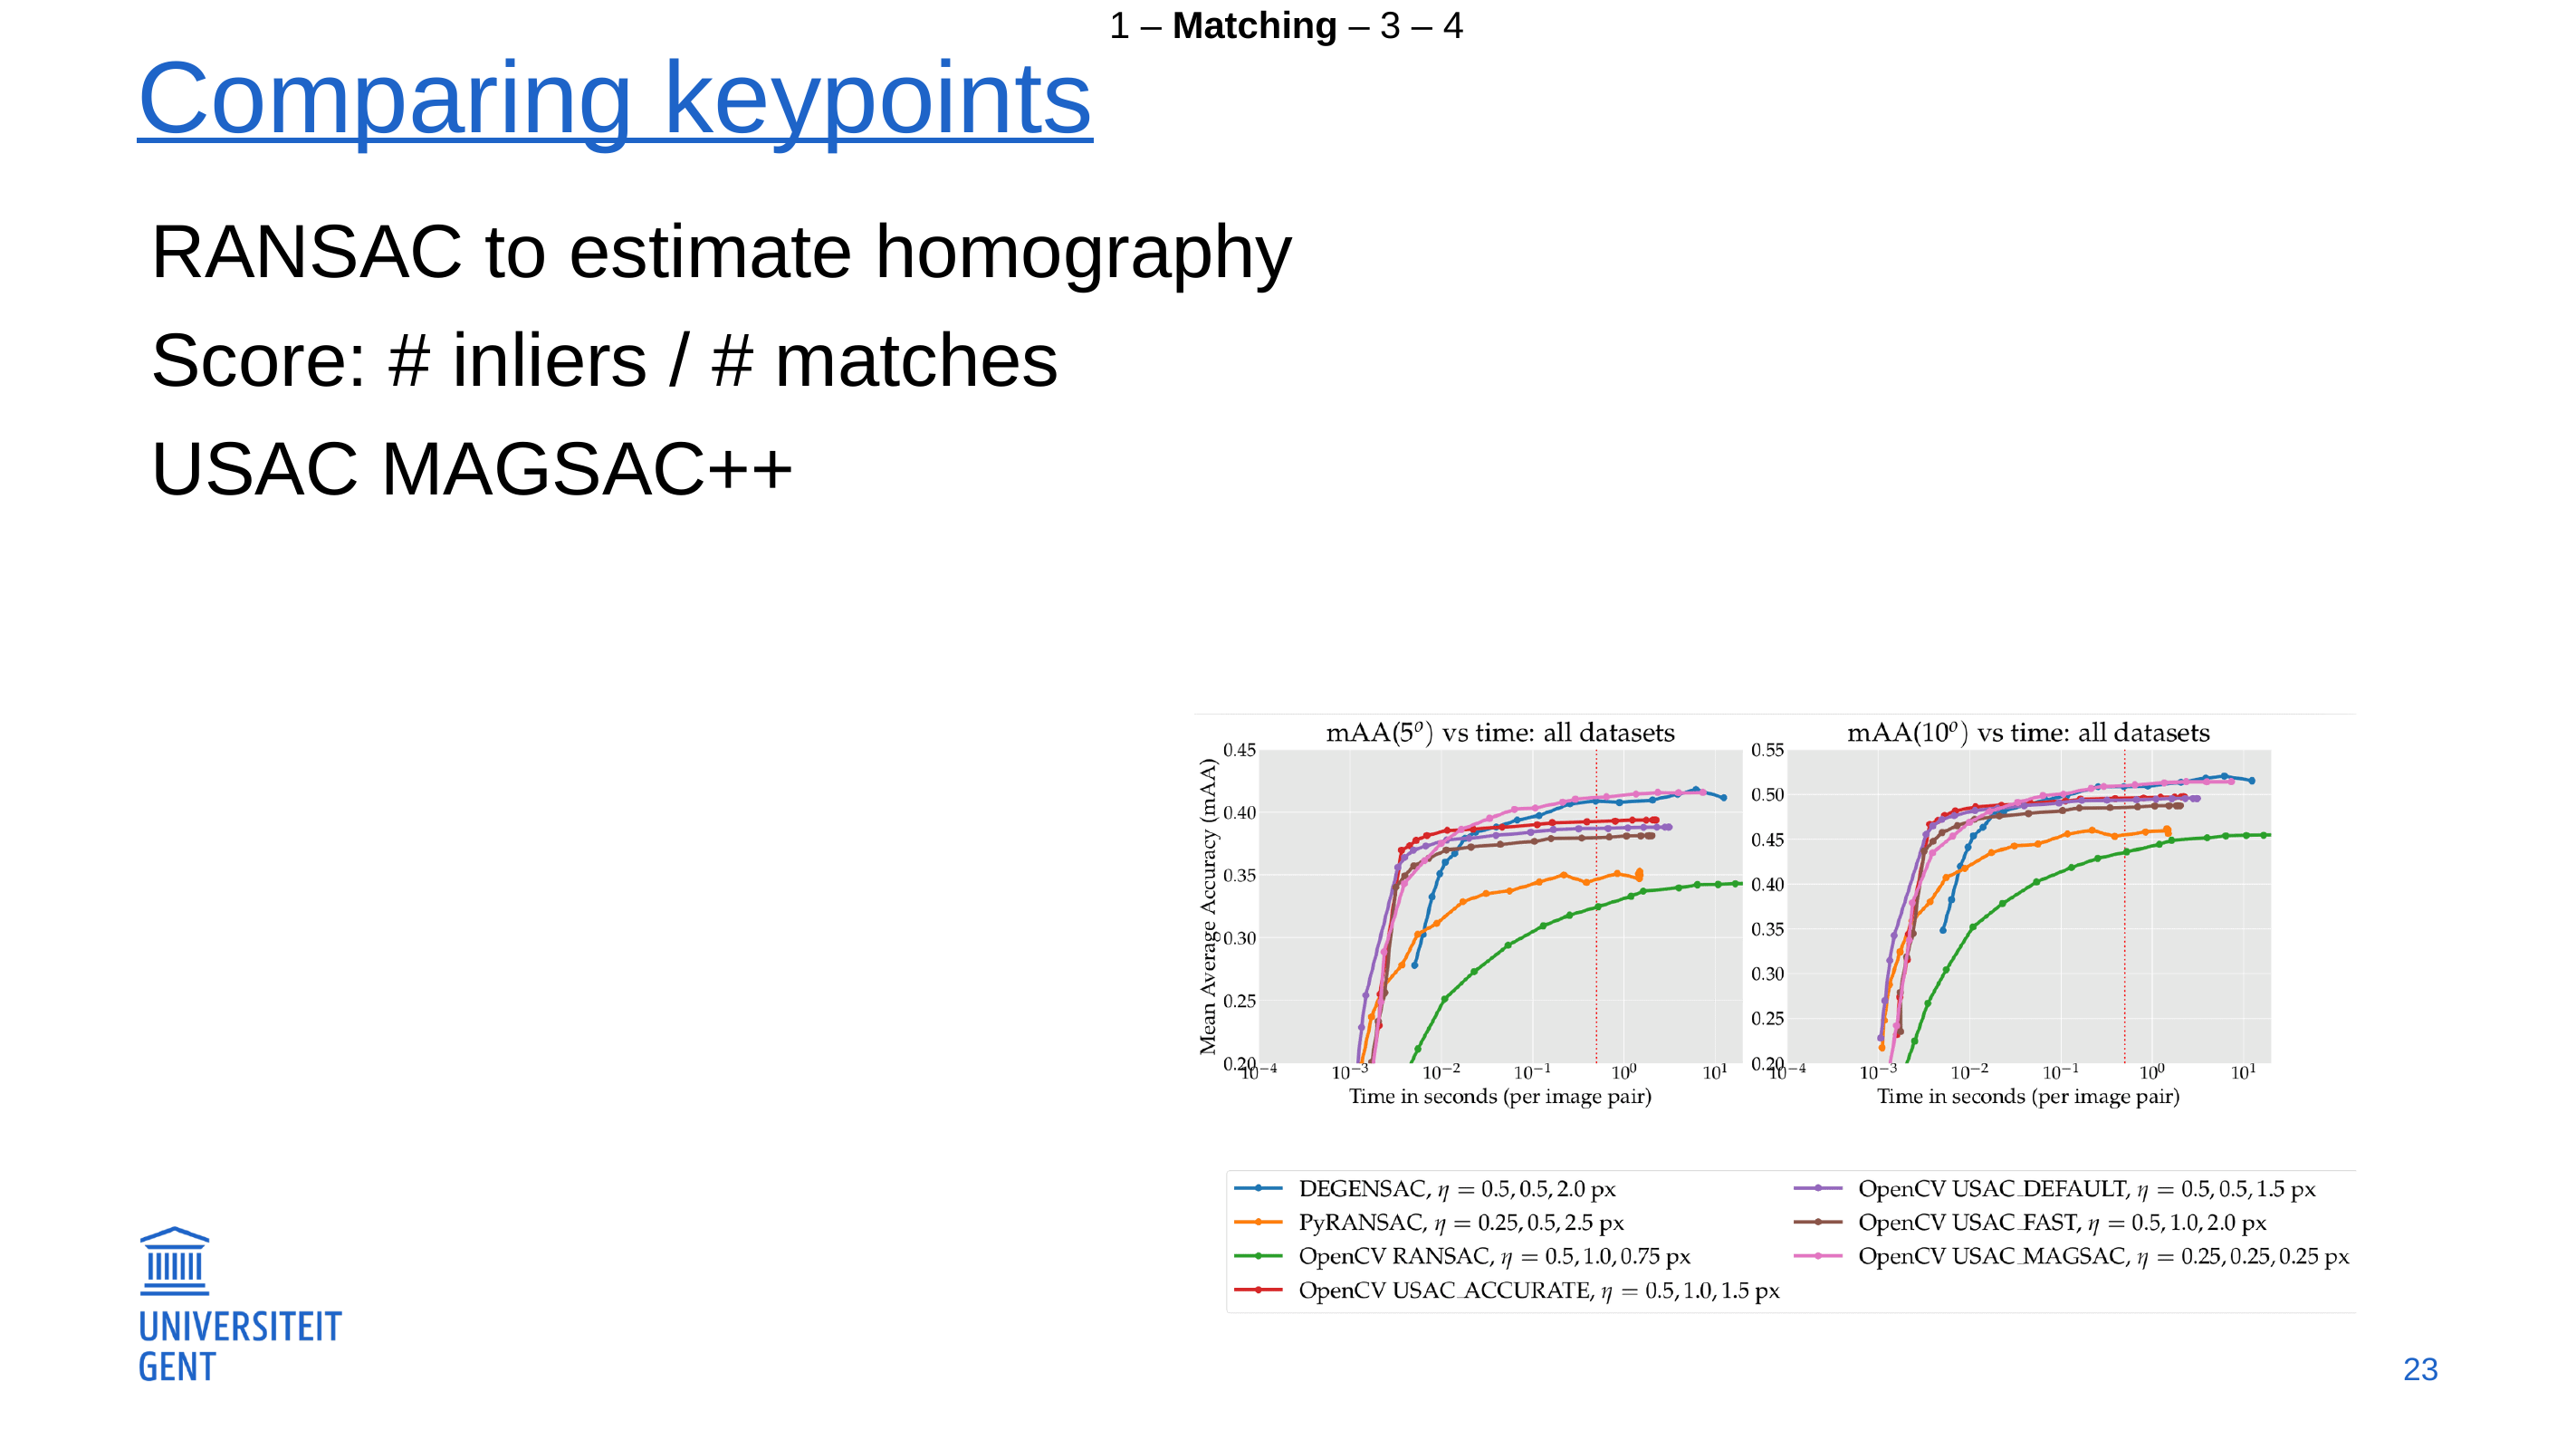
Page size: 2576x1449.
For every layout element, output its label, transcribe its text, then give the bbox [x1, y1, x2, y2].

picture [1193, 714, 2357, 1316]
title Comparing keypoints [123, 37, 2456, 166]
picture [72, 1174, 415, 1449]
slide_number 23 [2315, 1329, 2453, 1407]
list RANSAC to estimate homography Score: # inliers / # matches USAC MAGSAC++ [124, 177, 2456, 1173]
text_box 1 – Matching – 3 – 4 [120, 0, 2454, 128]
